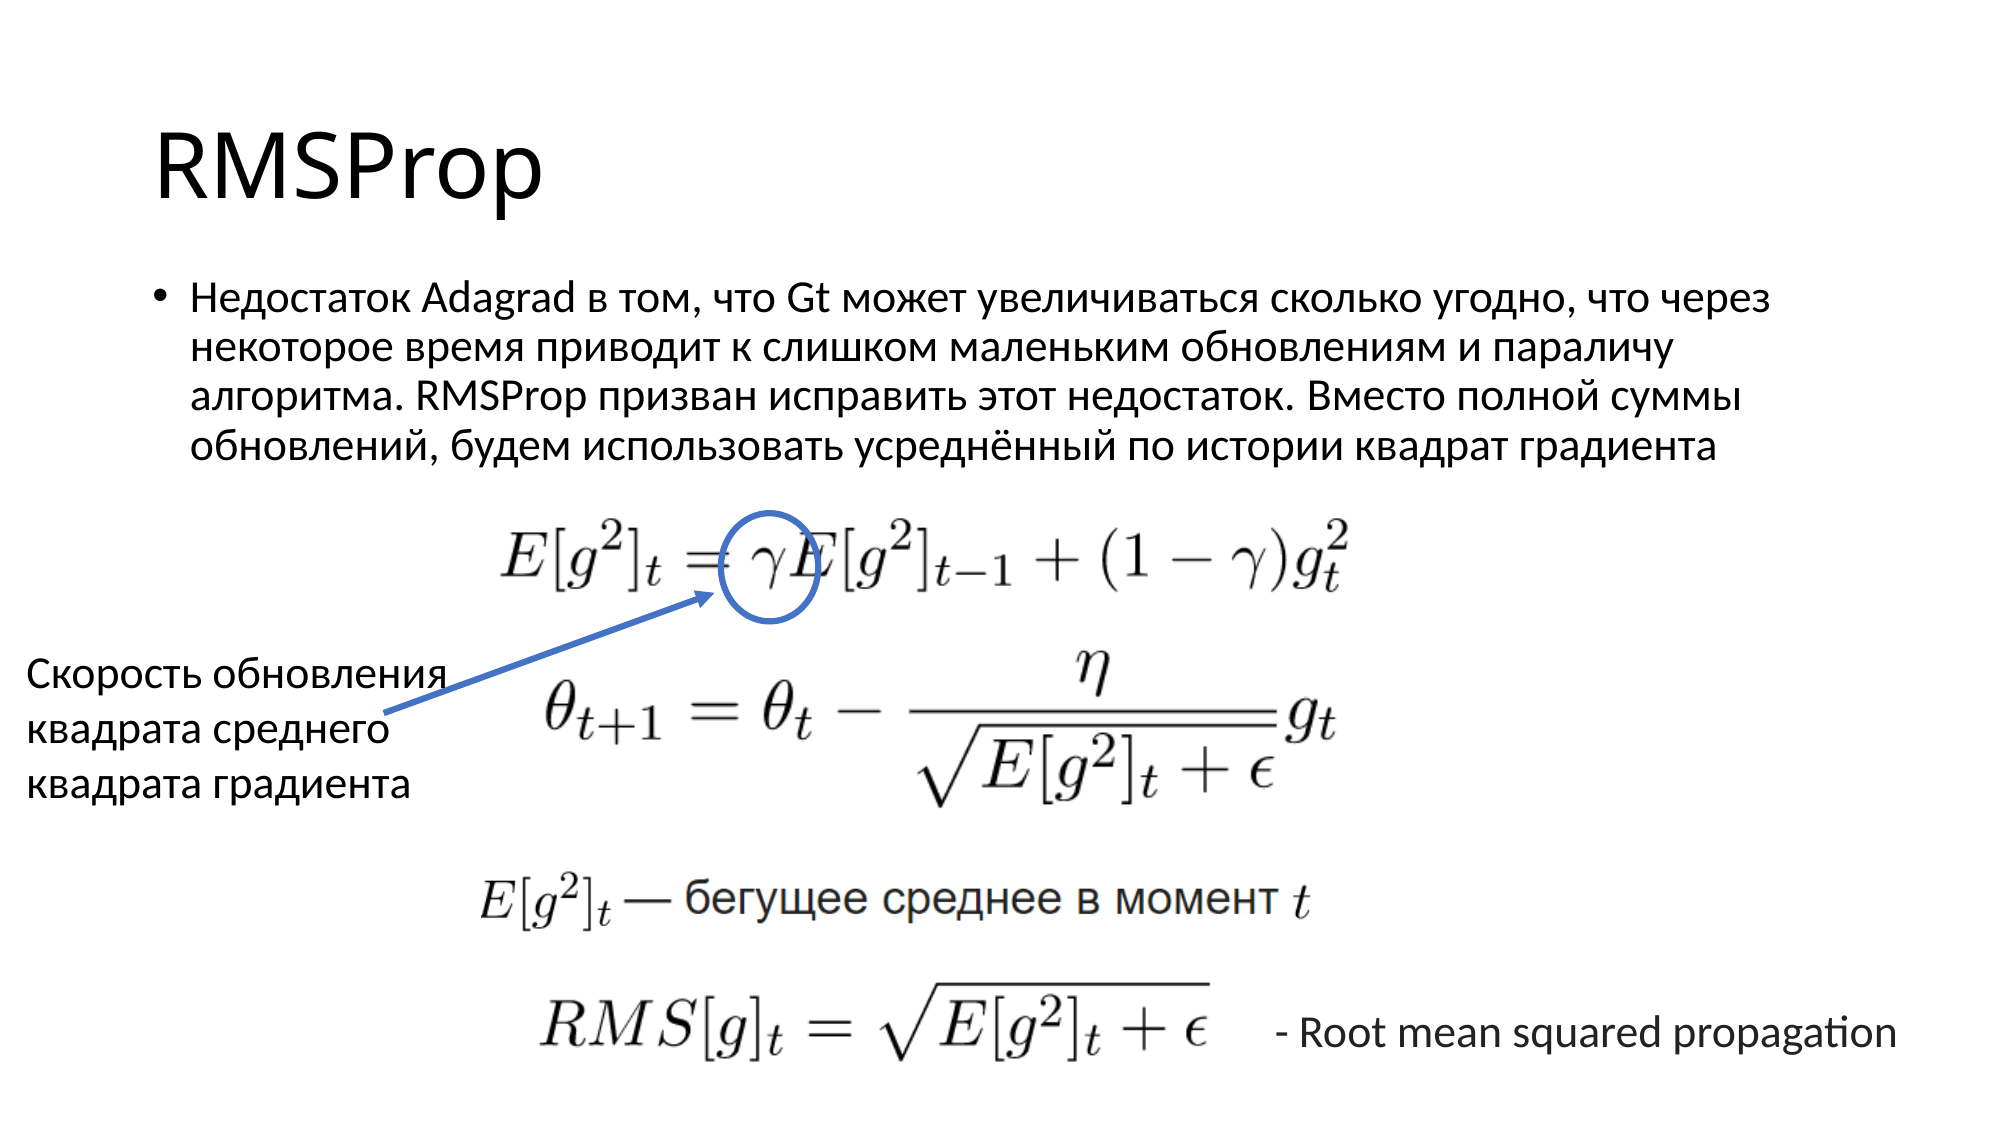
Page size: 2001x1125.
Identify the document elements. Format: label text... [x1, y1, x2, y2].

picture [531, 634, 1357, 832]
text_box - Root mean squared propagation [1260, 994, 1956, 1064]
title RMSProp [137, 59, 1863, 264]
picture [493, 503, 1395, 622]
list Недостаток Adagrad в том, что Gt может увеличиваться сколько угодно, что через некоторое время приводит к слишком маленьким обновлениям и параличу алгоритма. RMSProp призван исправить этот недостаток. Вместо полной суммы обновлений, будем использовать усреднённый по истории квадрат градиента [137, 264, 1863, 979]
picture [481, 857, 1334, 934]
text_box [383, 592, 715, 714]
text_box Скорость обновления квадрата среднего квадрата градиента [11, 634, 531, 815]
picture [531, 953, 1243, 1084]
